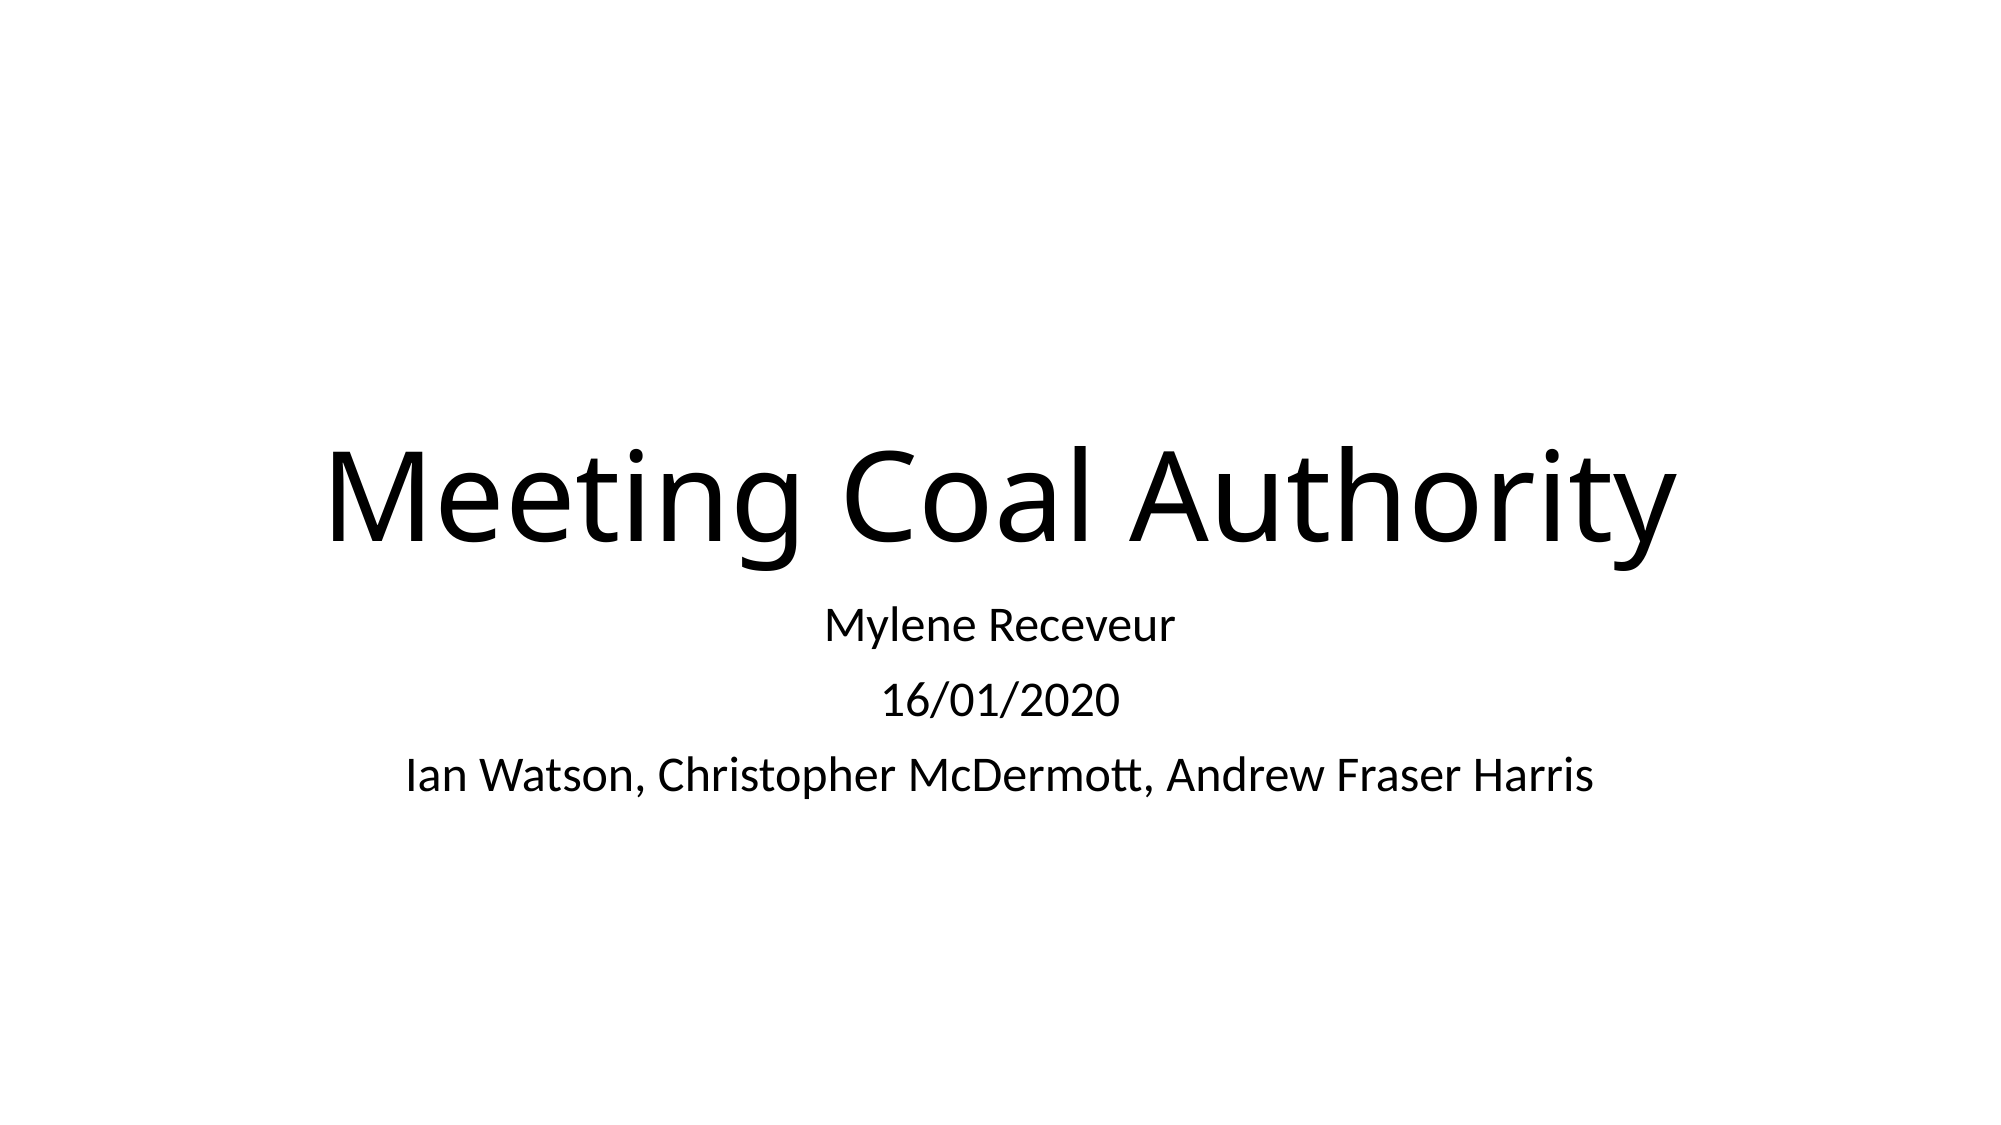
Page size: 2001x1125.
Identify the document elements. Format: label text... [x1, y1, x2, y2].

subtitle Mylene Receveur 16/01/2020 Ian Watson, Christopher McDermott, Andrew Fraser Harris [249, 590, 1750, 863]
title Meeting Coal Authority [249, 184, 1750, 576]
